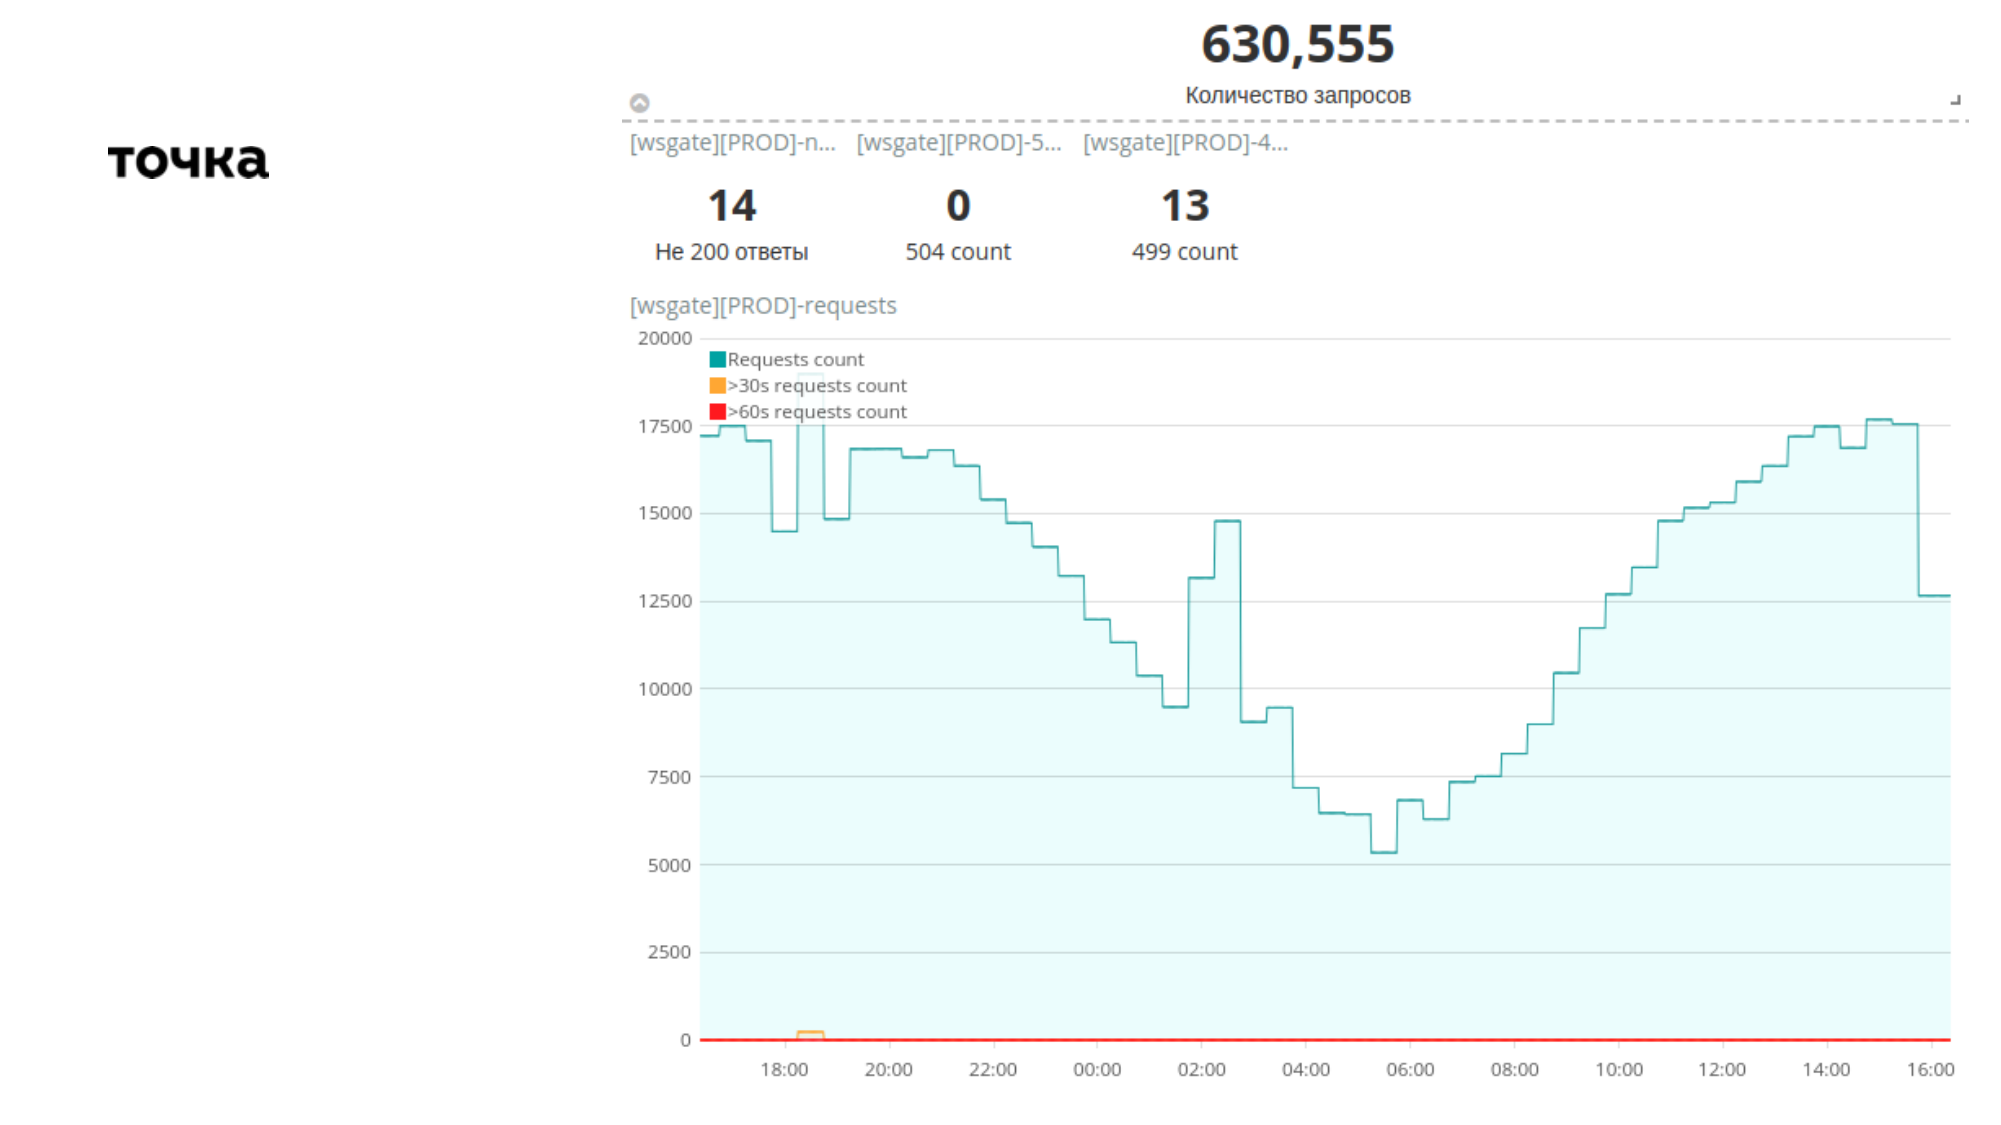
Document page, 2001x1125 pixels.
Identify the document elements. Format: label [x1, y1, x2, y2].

picture [107, 146, 270, 179]
picture [597, 0, 1969, 1091]
